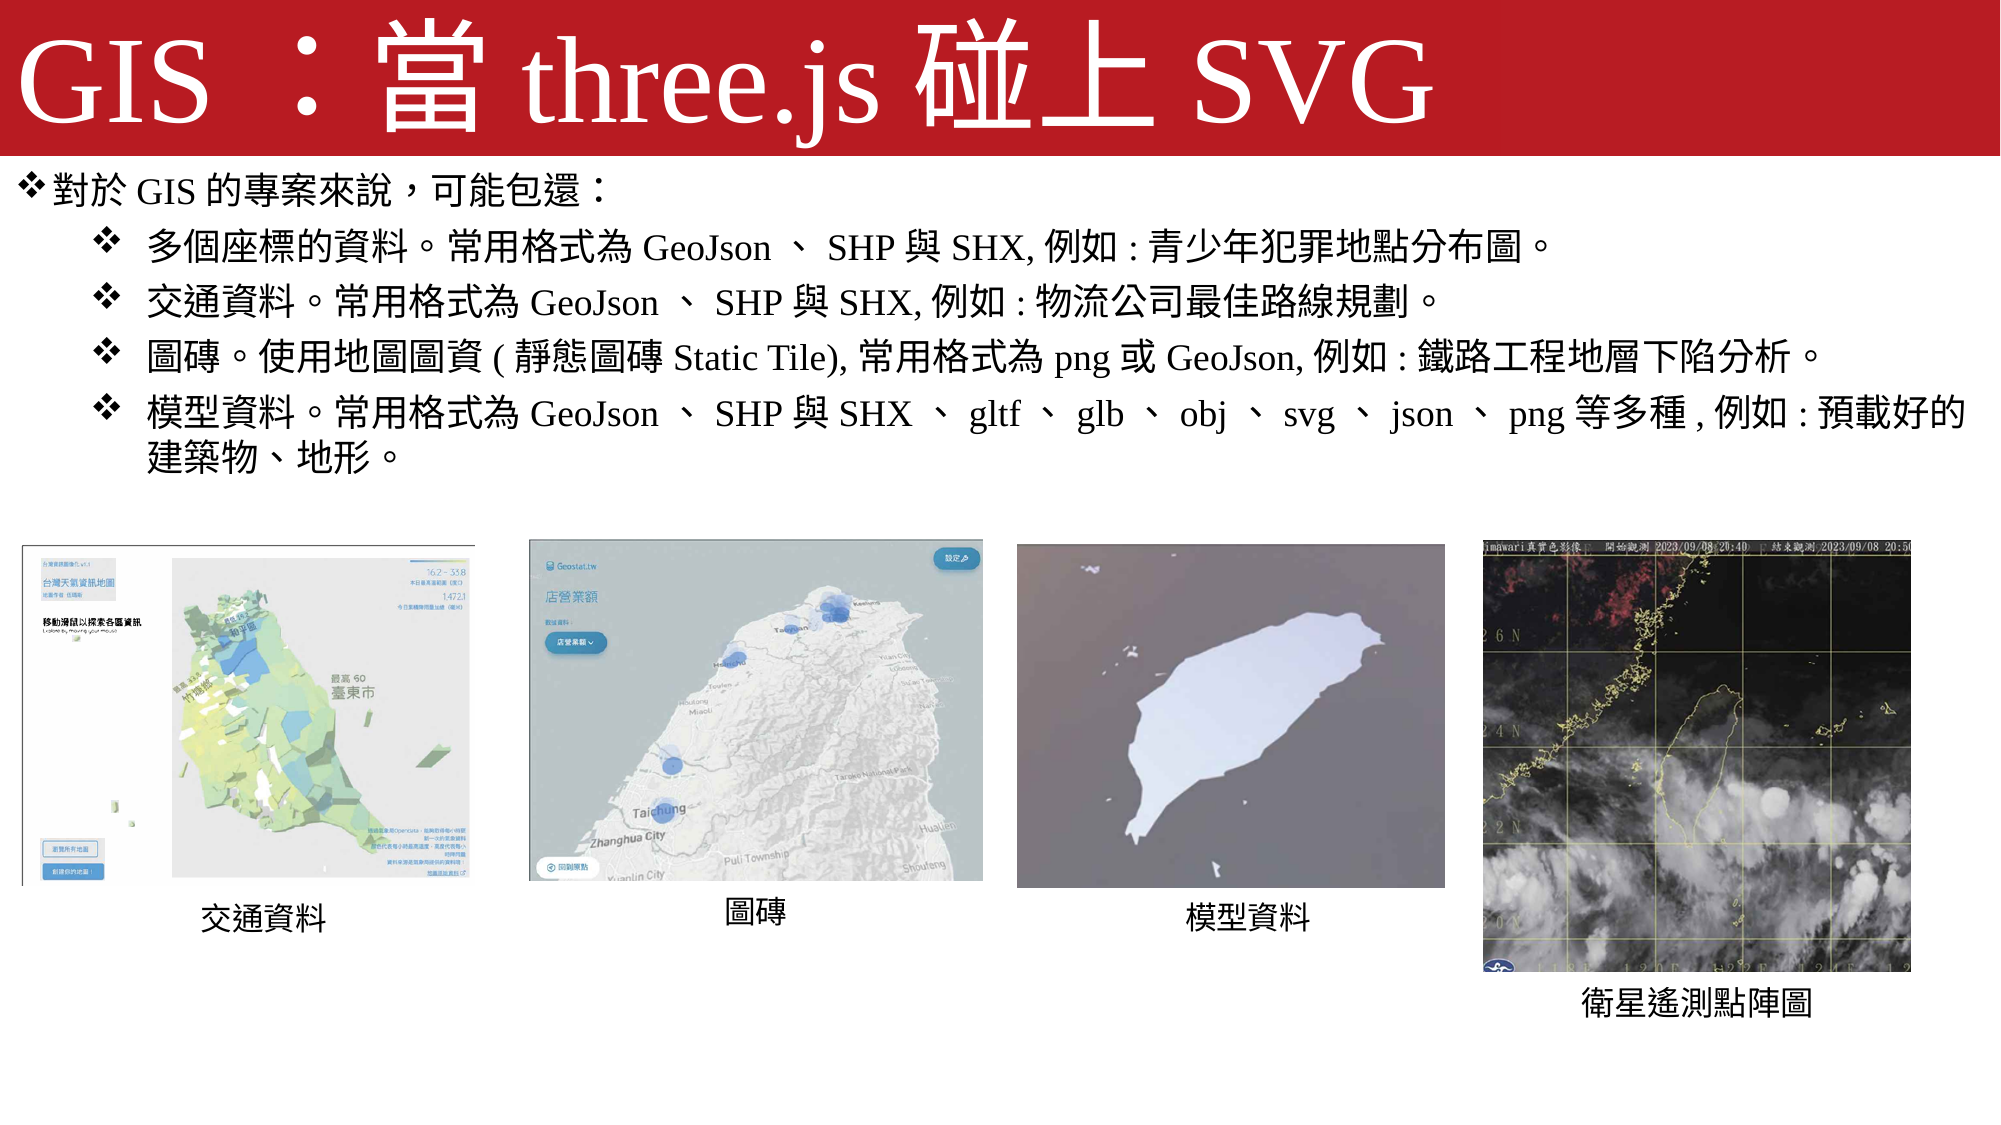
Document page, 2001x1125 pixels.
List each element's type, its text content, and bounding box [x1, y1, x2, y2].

picture [21, 544, 475, 886]
title GIS：當three.js碰上SVG [1, 0, 1727, 156]
picture [529, 539, 983, 881]
list 對於GIS的專案來說，可能包還： 多個座標的資料。常用格式為GeoJson、SHP與SHX,例如:青少年犯罪地點分布圖。 交通資料。常用格式為GeoJson、SHP與SHX,例如:物流公司最佳路線規劃。 圖磚。使用地圖圖資(靜態圖磚Static Tile),常用格式為png或GeoJson,例如:鐵路工程地層下陷分析。 模型資料。常用格式為GeoJson、SHP與SHX、gltf、glb、obj、svg、json、png等多種,例如:預載好的建築物、地形。 [0, 159, 1988, 987]
list 交通資料 [151, 890, 377, 944]
text_box 圖磚 [643, 884, 869, 938]
picture [1483, 539, 1911, 972]
text_box 衛星遙測點陣圖 [1546, 974, 1849, 1052]
text_box 模型資料 [1135, 890, 1361, 944]
picture [1017, 544, 1445, 888]
